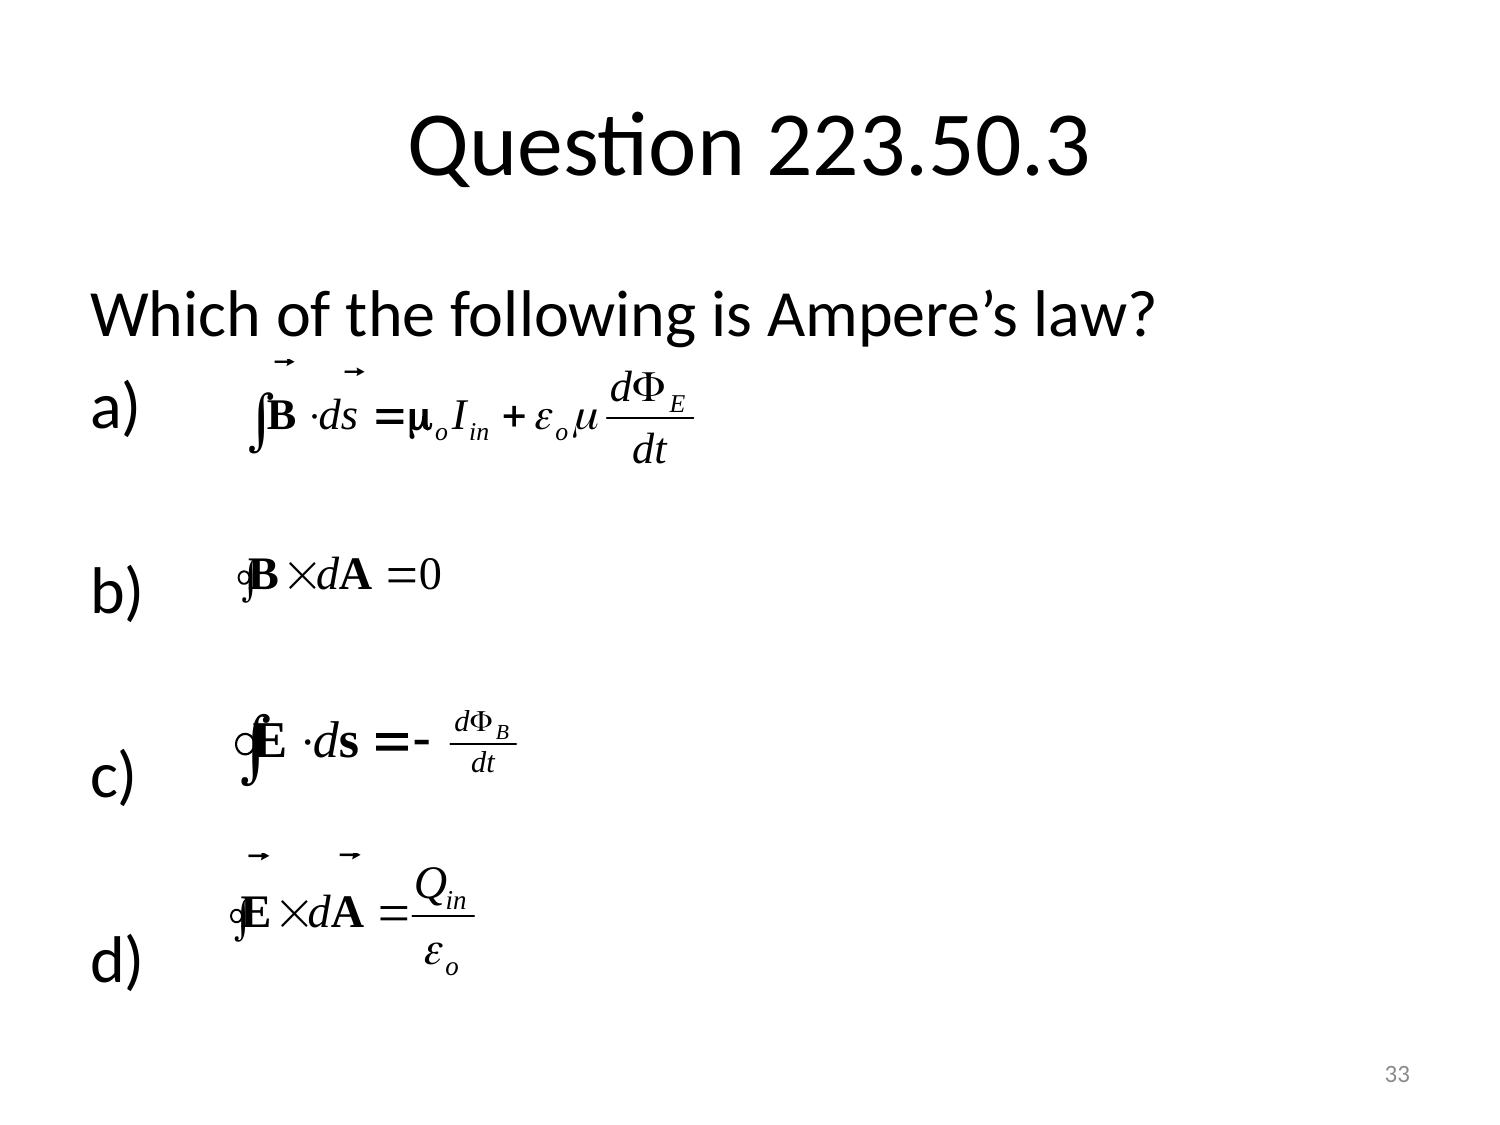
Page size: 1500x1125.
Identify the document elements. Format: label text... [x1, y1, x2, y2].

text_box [221, 853, 484, 987]
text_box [224, 696, 529, 792]
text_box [229, 534, 450, 610]
title Question 223.50.3 [75, 45, 1425, 233]
slide_number 33 [1074, 1042, 1425, 1103]
list Which of the following is Ampere’s law? a) b) c) d) [75, 262, 1425, 1005]
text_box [234, 359, 704, 474]
